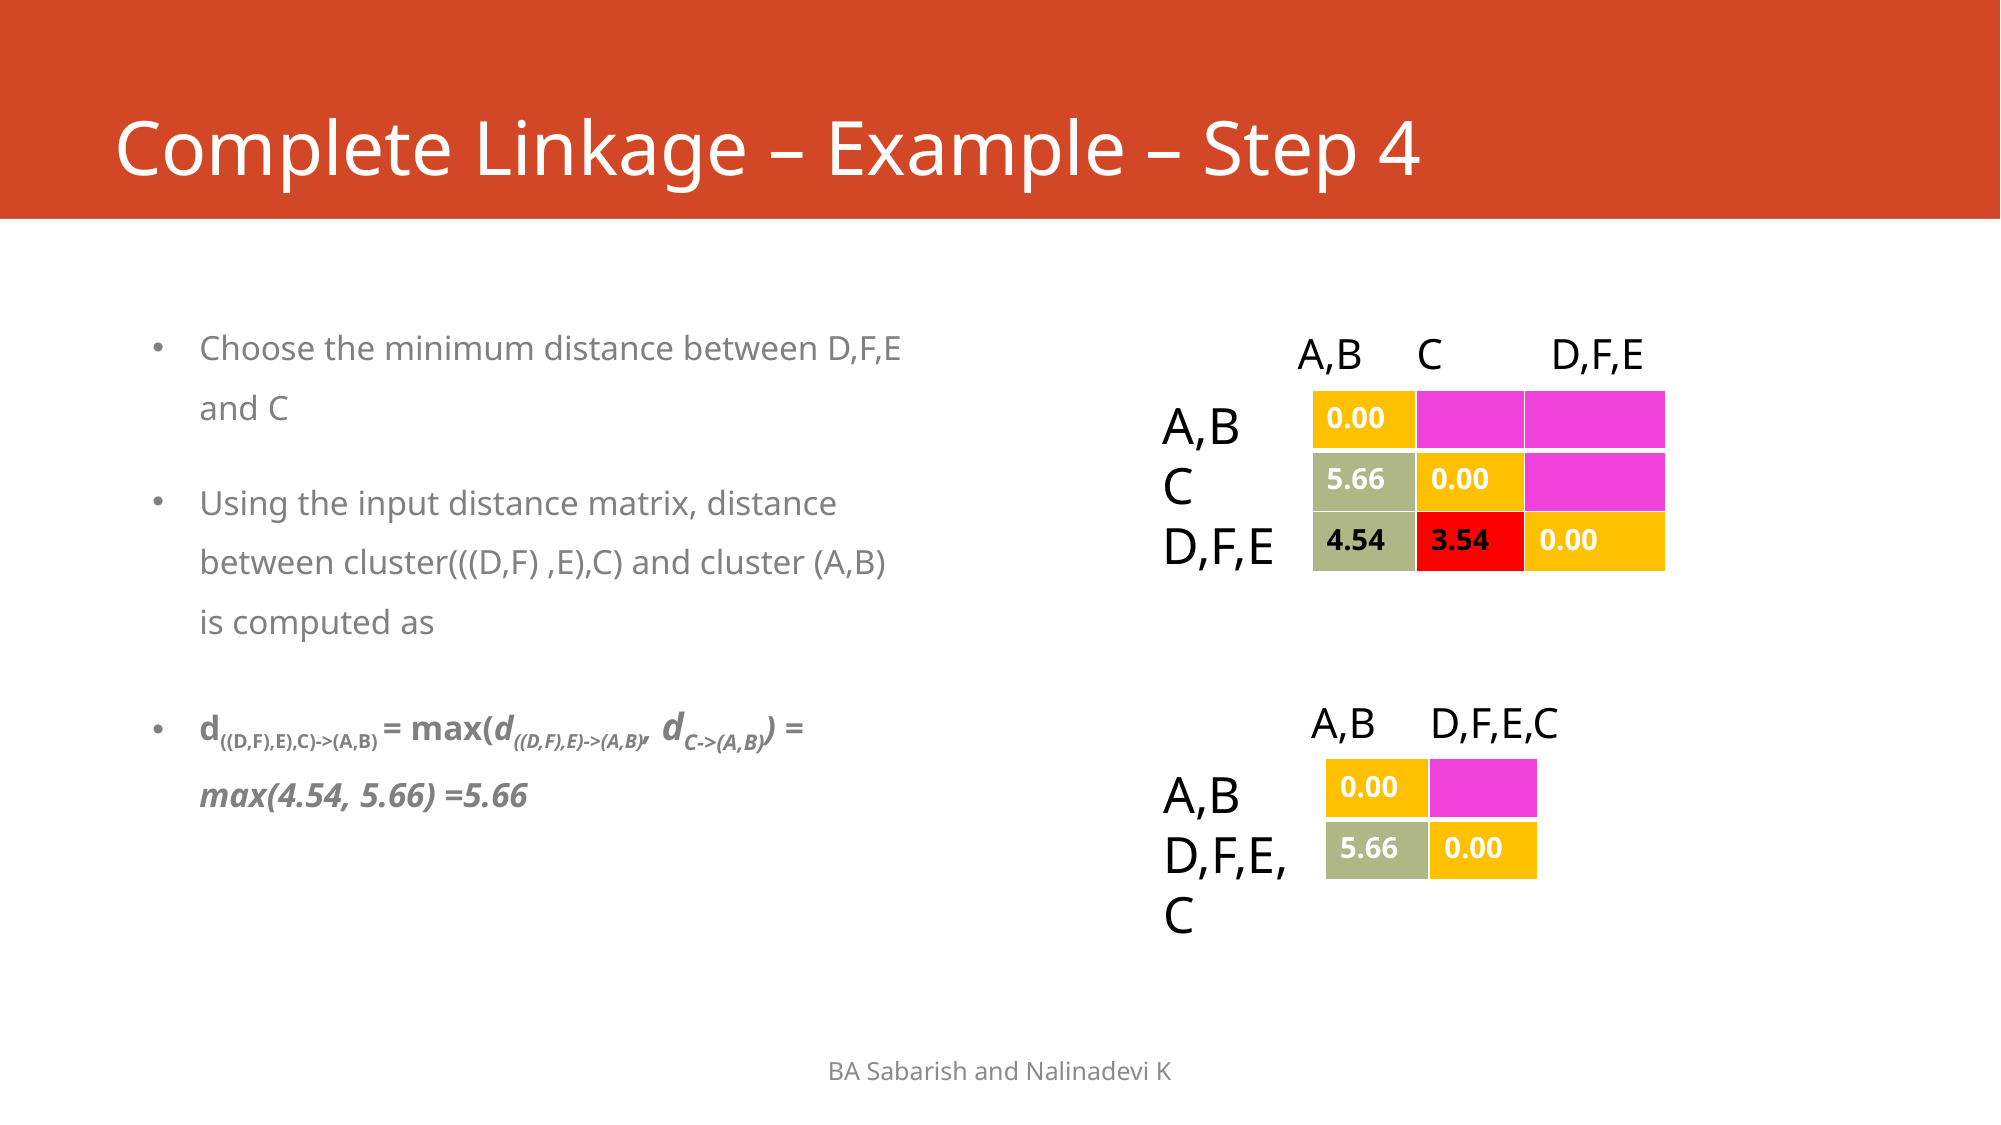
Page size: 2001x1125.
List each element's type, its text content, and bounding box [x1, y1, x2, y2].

text_box A,B C D,F,E [1282, 320, 1666, 386]
table_cell 3.54 [1417, 512, 1524, 571]
table_cell 0.00 [1525, 512, 1665, 571]
table_cell 5.66 [1327, 822, 1428, 879]
table_cell 5.66 [1314, 453, 1415, 511]
table_header [1525, 391, 1665, 448]
table_header 0.00 [1327, 759, 1428, 817]
title Complete Linkage – Example – Step 4 [99, 0, 1863, 199]
footer BA Sabarish and Nalinadevi K [762, 1042, 1238, 1103]
table_header 0.00 [1314, 391, 1415, 448]
table_cell [1525, 453, 1665, 511]
table_header [1417, 391, 1524, 448]
list Choose the minimum distance between D,F,E and C Using the input distance matrix, distance between cluster(((D,F) ,E),C) and cluster (A,B) is computed as d((D,F),E),C)->(A,B) = max(d((D,F),E)->(A,B), dC->(A,B)) = max(4.54, 5.66) =5.66 [137, 299, 930, 1014]
text_box A,B D,F,E,C [1296, 689, 1679, 755]
table_cell 4.54 [1314, 512, 1415, 571]
table_cell 0.00 [1430, 822, 1537, 879]
text_box A,B C D,F,E [1148, 387, 1314, 627]
text_box A,B D,F,E,C [1148, 755, 1327, 996]
table_cell 0.00 [1417, 453, 1524, 511]
table_header [1430, 759, 1537, 817]
